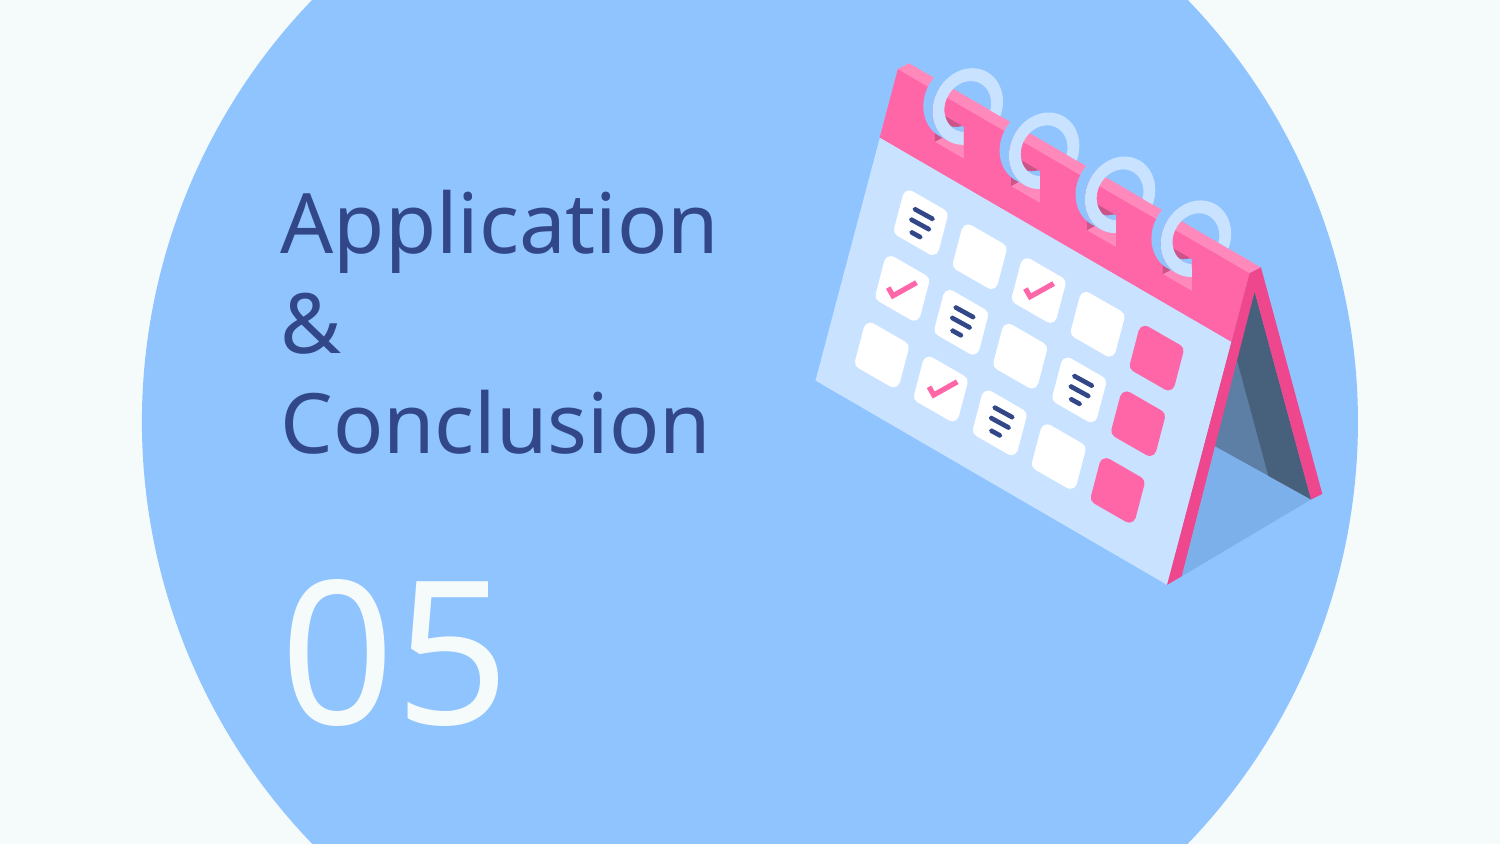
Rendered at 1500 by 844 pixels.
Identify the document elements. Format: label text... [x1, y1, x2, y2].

title Application & Conclusion [265, 411, 810, 486]
title 05 [265, 596, 634, 692]
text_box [815, 62, 1323, 586]
text_box [141, 0, 1358, 844]
